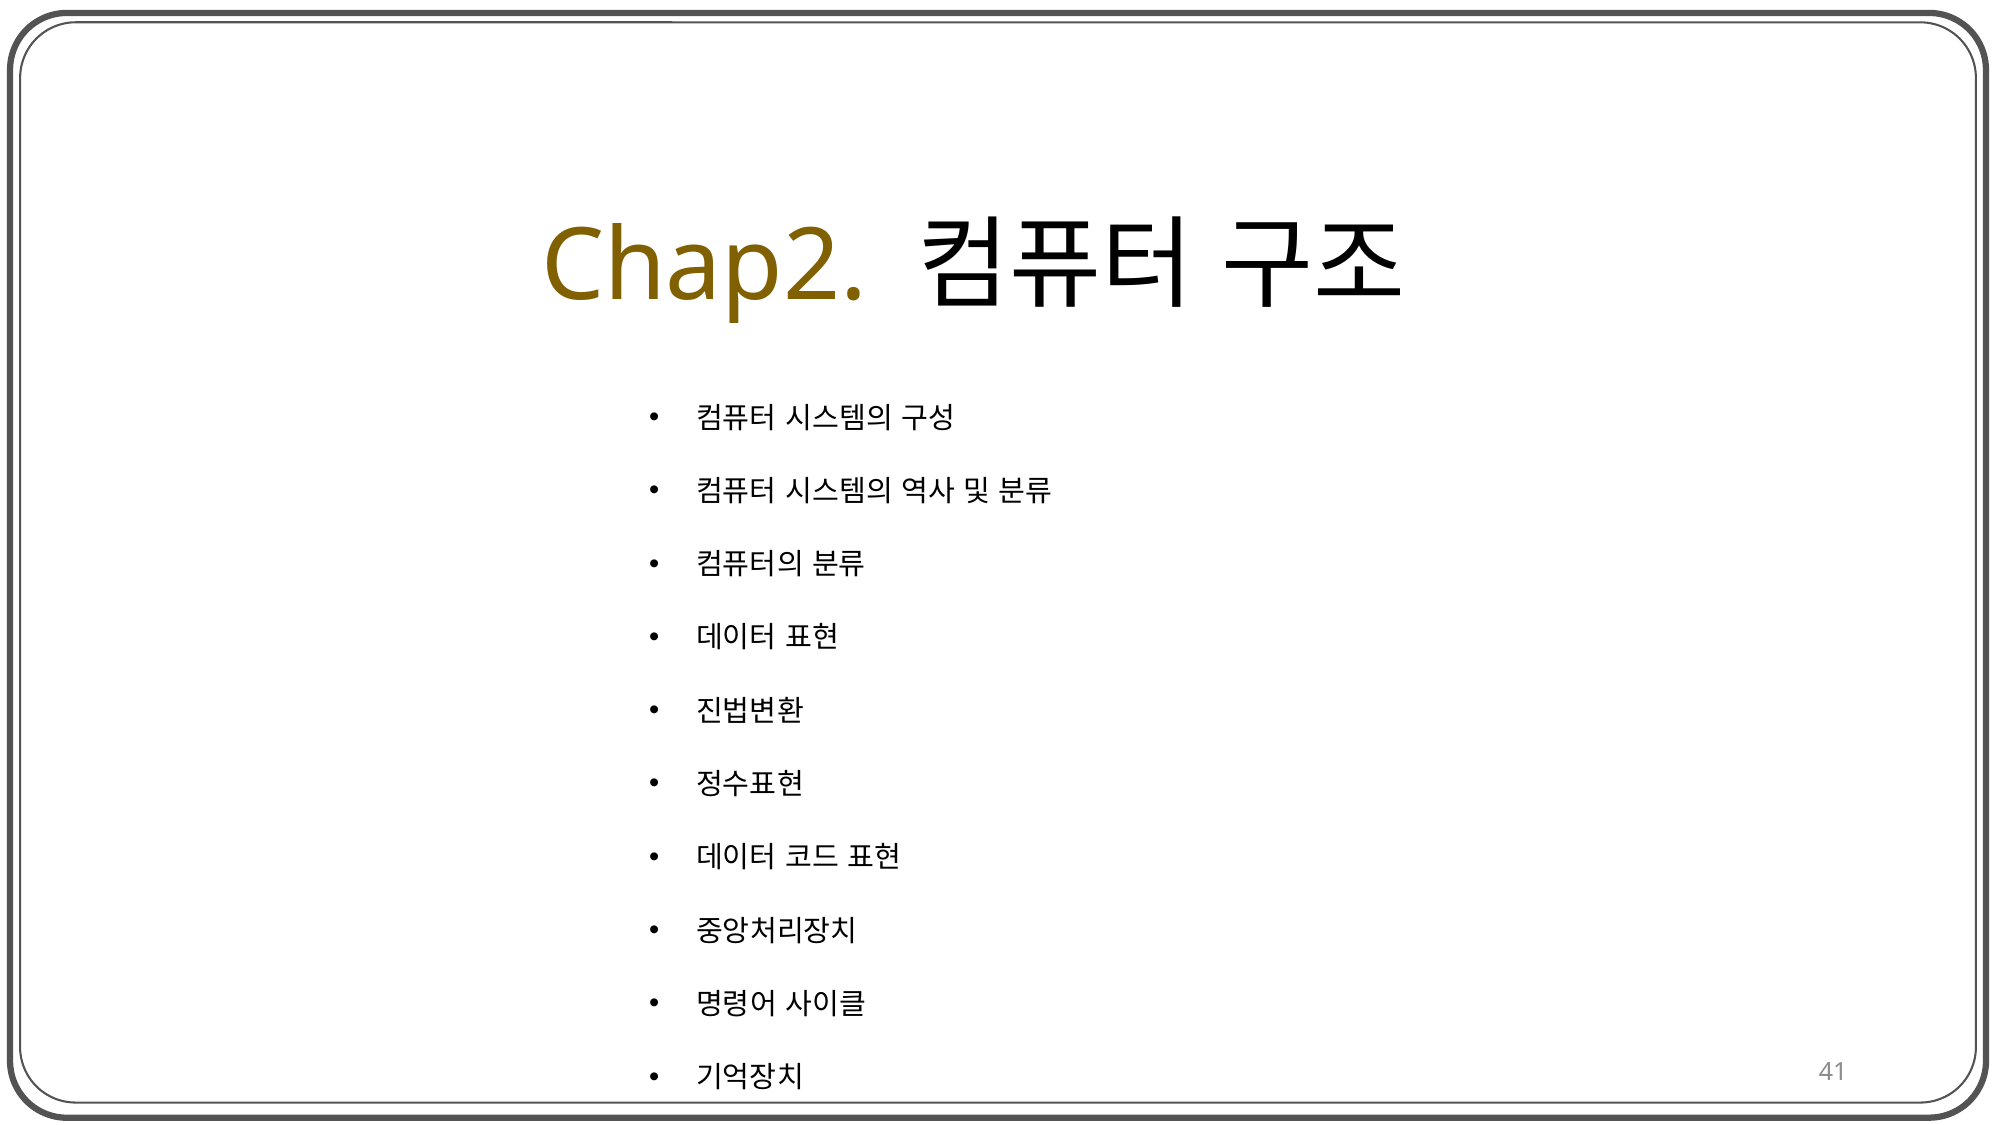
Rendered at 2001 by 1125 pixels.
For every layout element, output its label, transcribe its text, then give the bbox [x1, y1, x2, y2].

slide_number 41 [1412, 1042, 1863, 1103]
title Chap2. 컴퓨터 구조 [321, 181, 1626, 353]
list 컴퓨터 시스템의 구성 컴퓨터 시스템의 역사 및 분류 컴퓨터의 분류 데이터 표현 진법변환 정수표현 데이터 코드 표현 중앙처리장치 명령어 사이클 기억장치 [634, 373, 1281, 1043]
